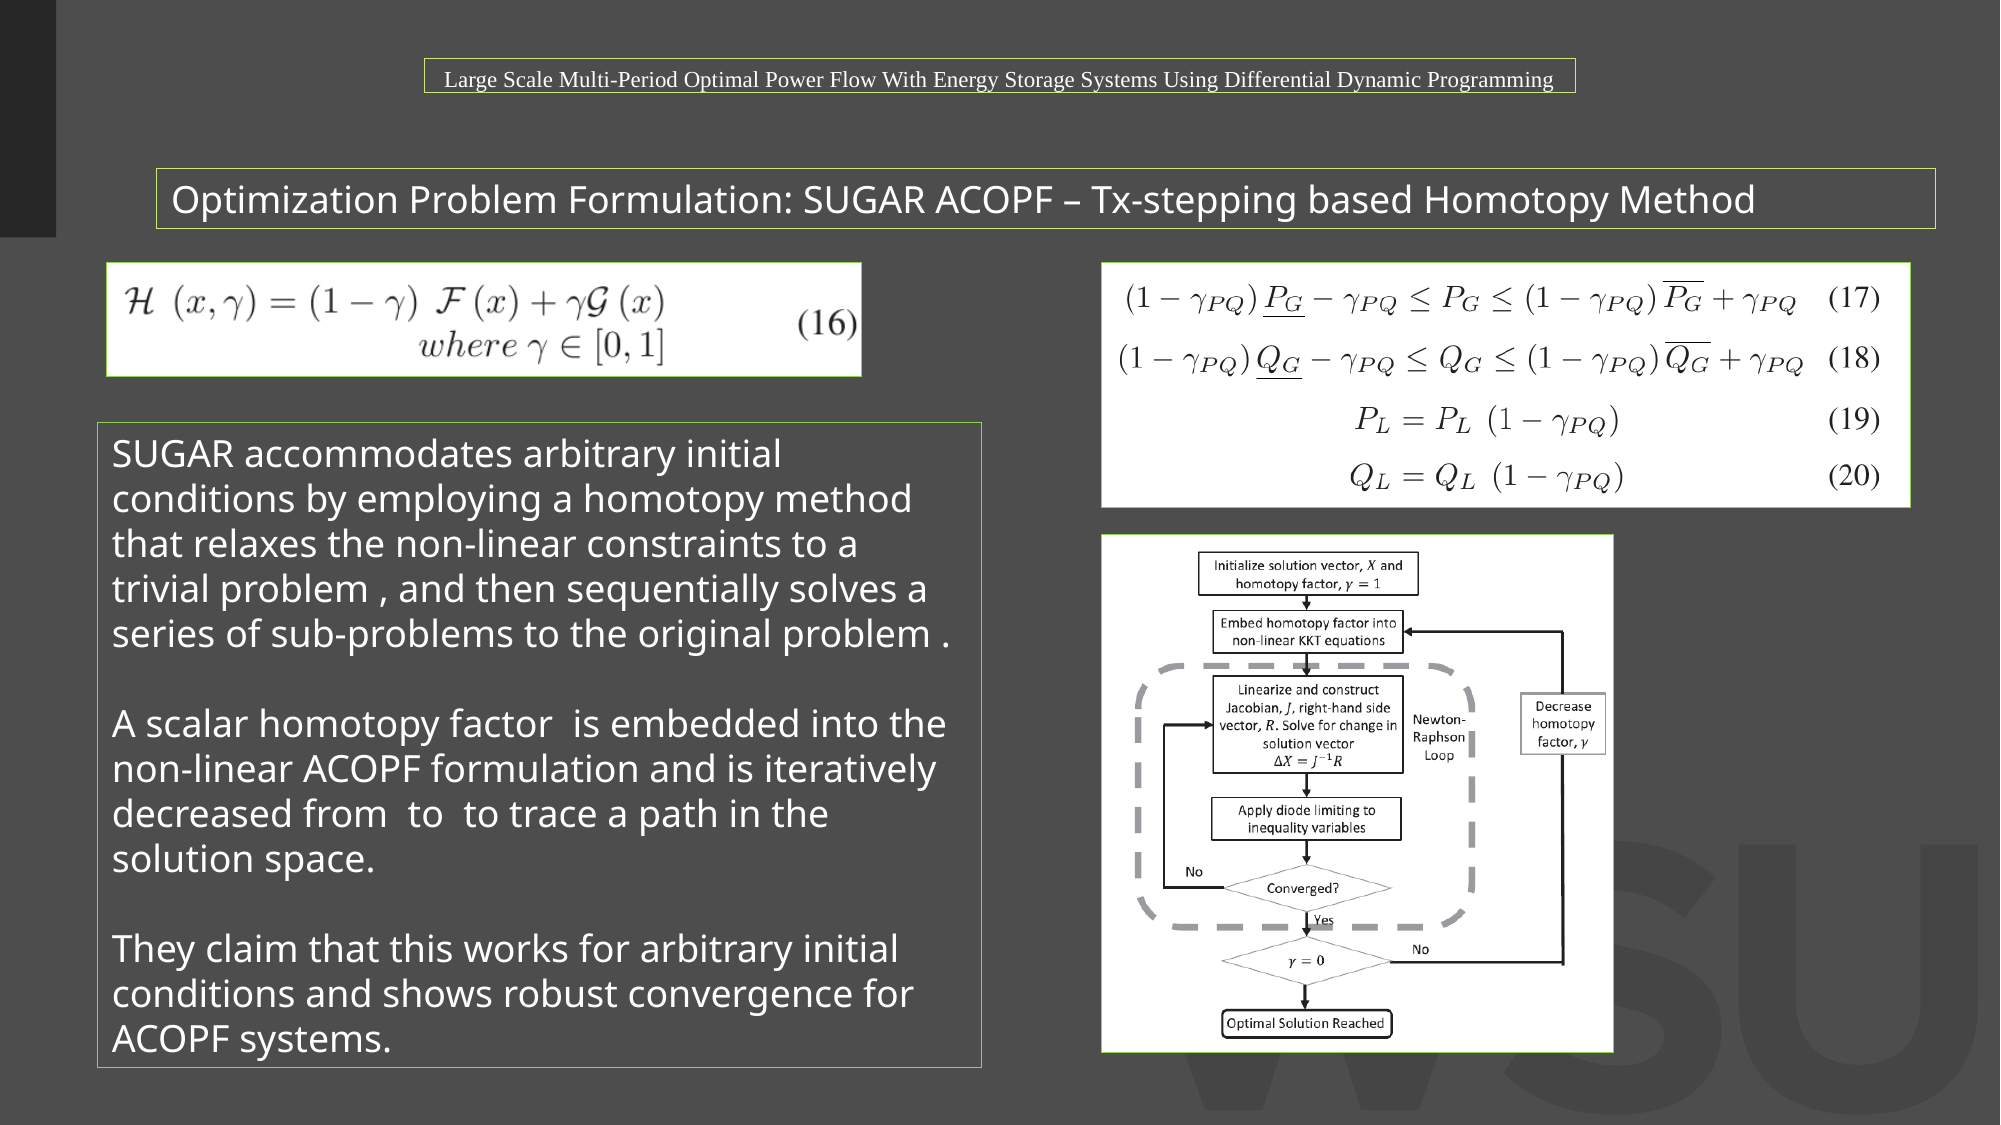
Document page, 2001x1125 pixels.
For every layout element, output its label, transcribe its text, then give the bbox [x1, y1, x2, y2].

picture [1101, 534, 1979, 1115]
picture [106, 262, 862, 377]
text_box Optimization Problem Formulation: SUGAR ACOPF – Tx-stepping based Homotopy Method [156, 168, 1936, 229]
picture [1101, 262, 1911, 508]
title Large Scale Multi-Period Optimal Power Flow With Energy Storage Systems Using Differential Dynamic Programming [424, 58, 1576, 93]
